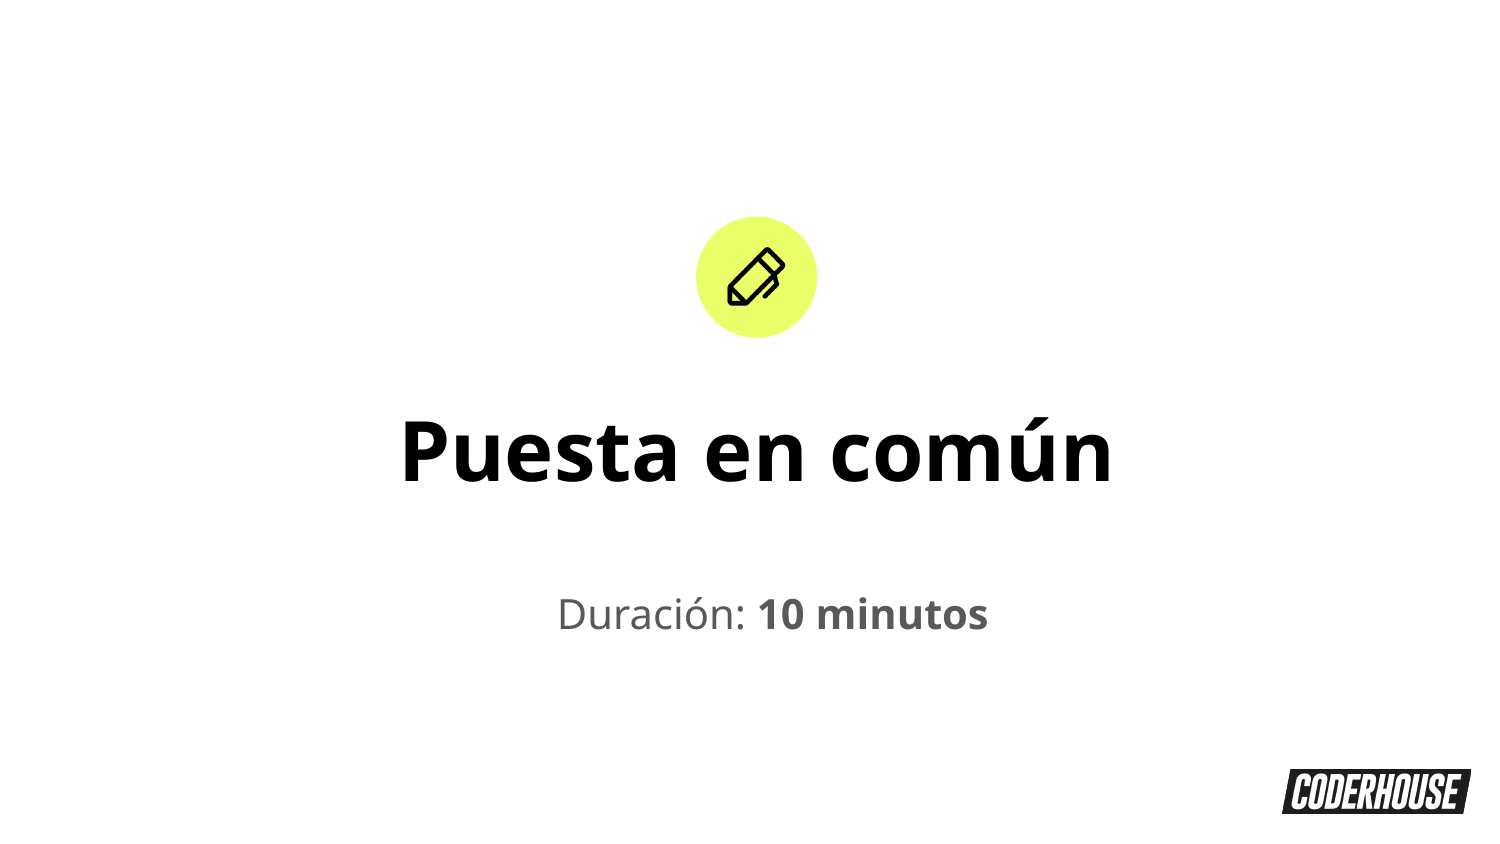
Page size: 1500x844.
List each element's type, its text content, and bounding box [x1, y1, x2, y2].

text_box Duración: 10 minutos [357, 573, 1188, 654]
picture [1281, 769, 1471, 814]
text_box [695, 216, 818, 339]
text_box Puesta en común [246, 394, 1267, 515]
